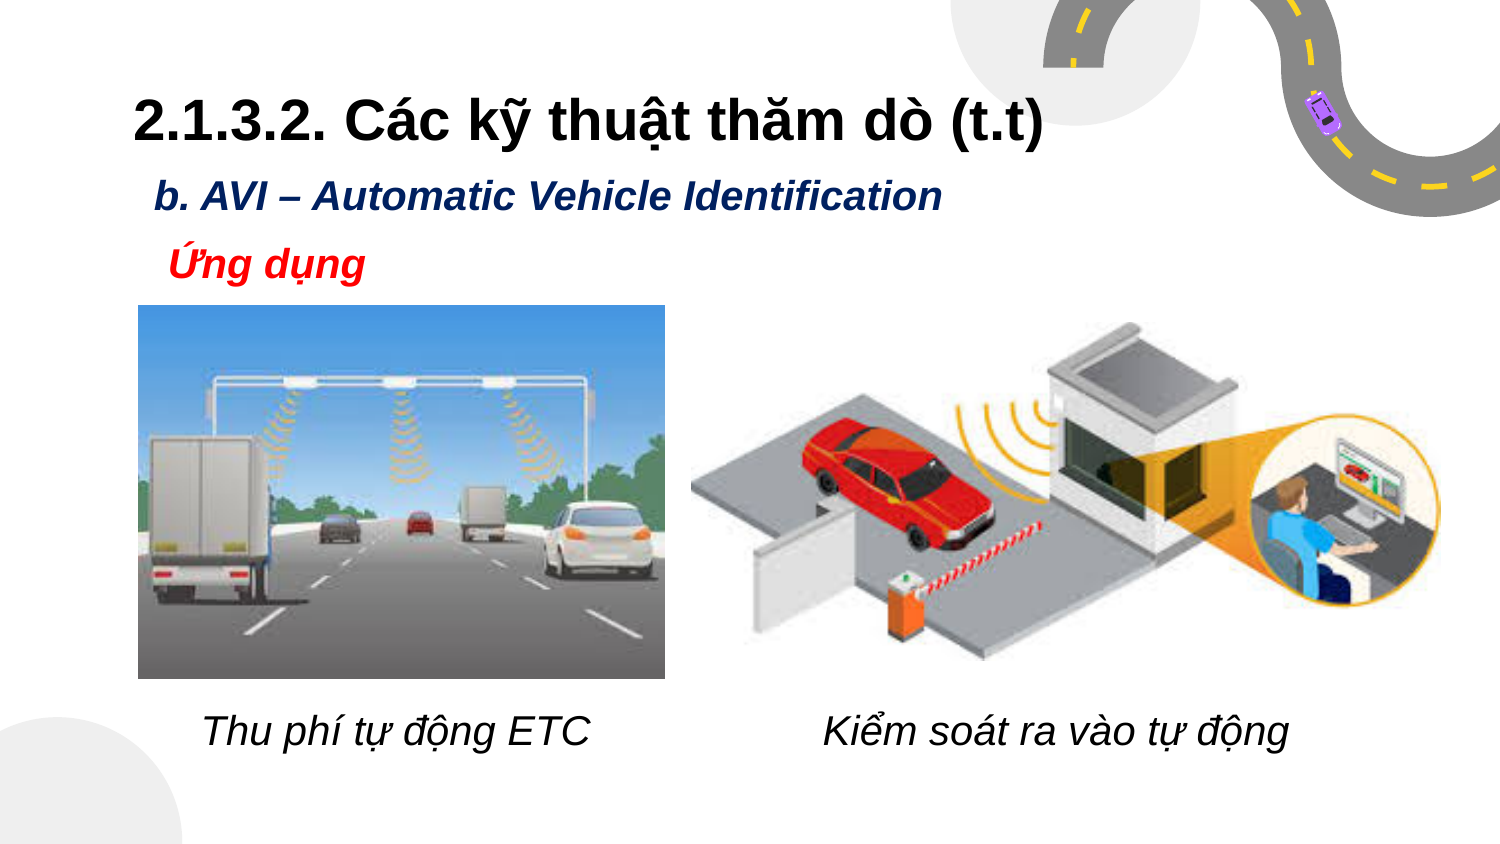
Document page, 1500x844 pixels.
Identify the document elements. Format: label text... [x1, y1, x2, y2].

picture [138, 305, 665, 679]
text_box Ứng dụng [153, 229, 458, 295]
text_box Thu phí tự động ETC [185, 696, 618, 761]
title 2.1.3.2. Các kỹ thuật thăm dò (t.t) [118, 66, 1382, 161]
text_box Kiểm soát ra vào tự động [807, 696, 1324, 761]
text_box b. AVI – Automatic Vehicle Identification [118, 147, 980, 242]
picture [691, 322, 1441, 662]
